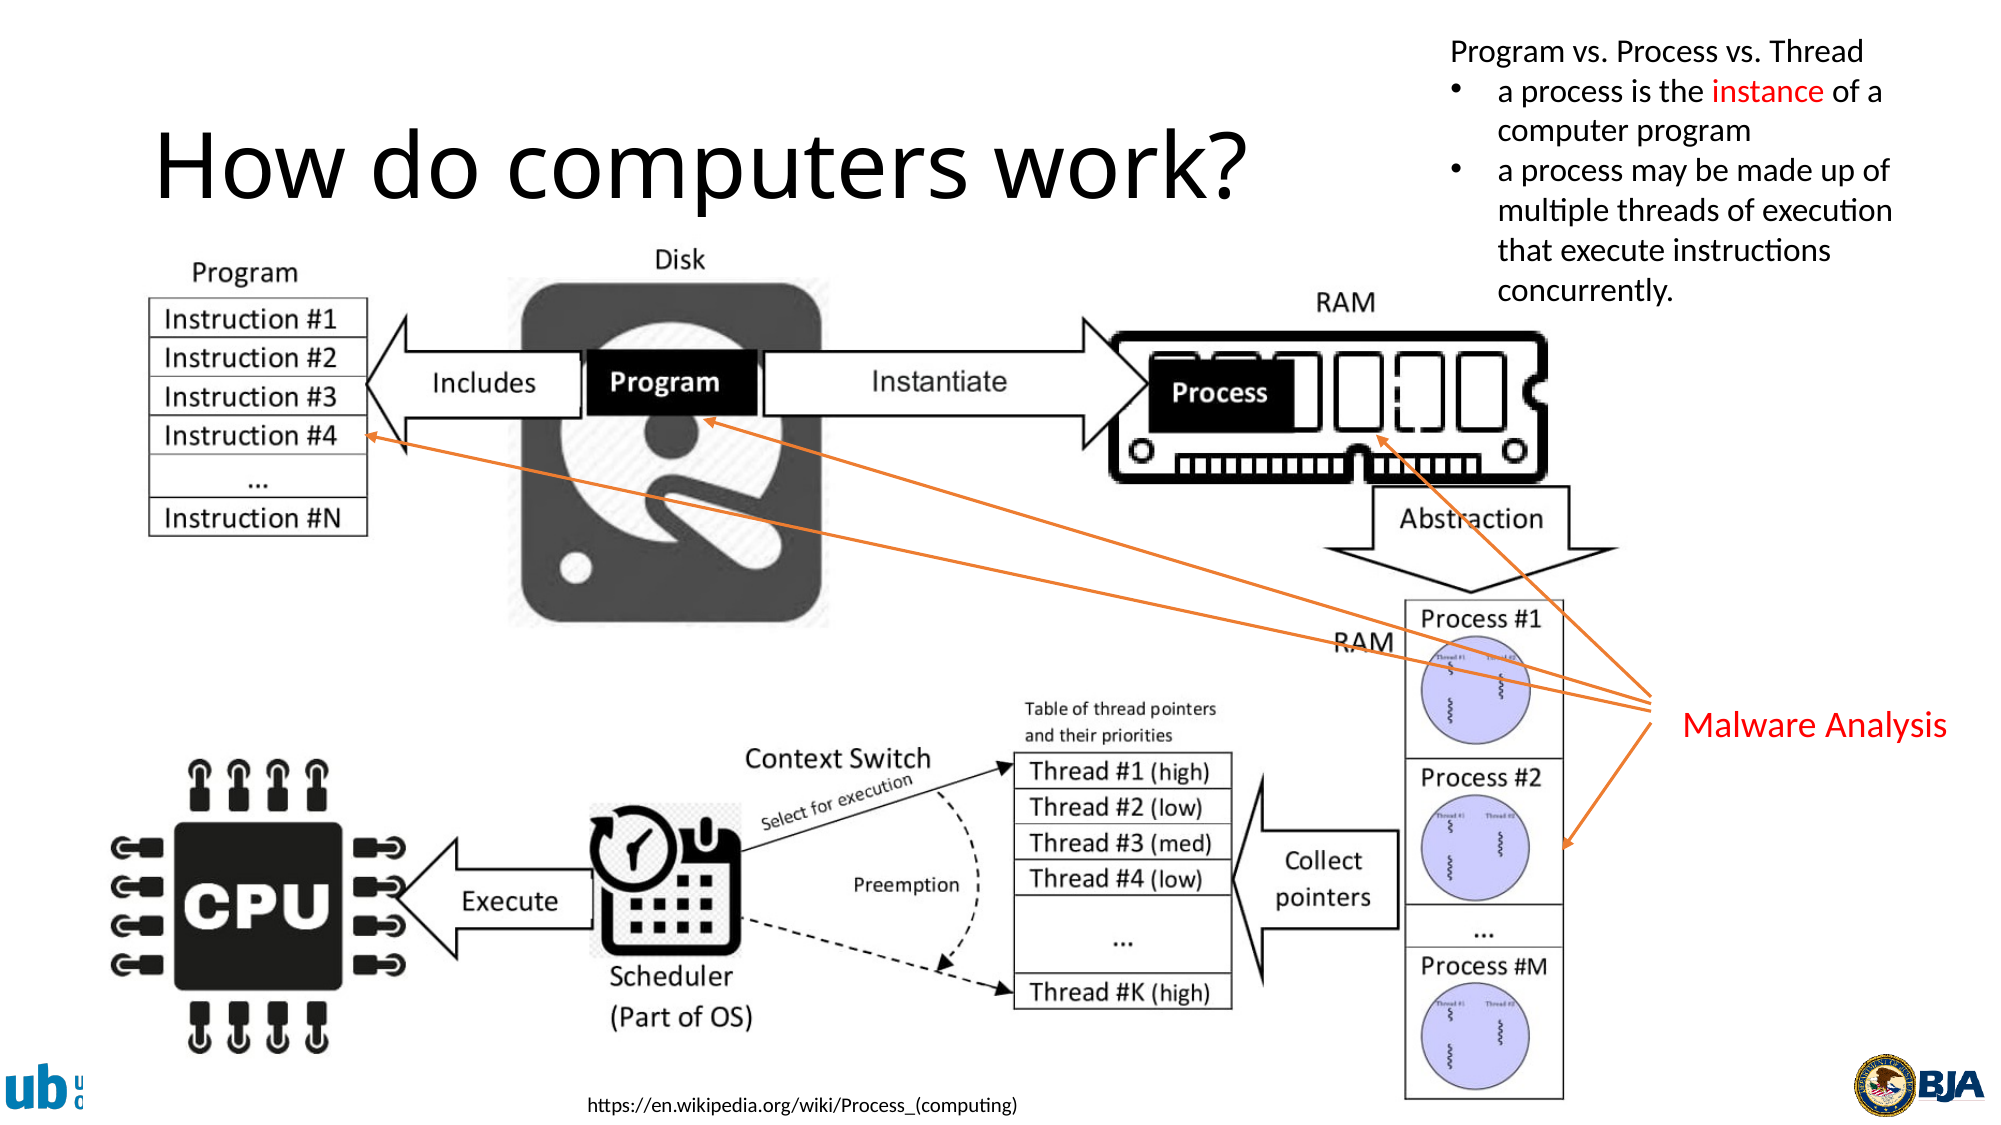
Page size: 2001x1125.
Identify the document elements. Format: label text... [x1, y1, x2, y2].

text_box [1561, 722, 1652, 851]
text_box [1375, 434, 1652, 697]
title How do computers work? [137, 59, 1435, 217]
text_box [702, 418, 1651, 704]
picture [1854, 1054, 1986, 1117]
picture [0, 217, 1636, 1125]
text_box https://en.wikipedia.org/wiki/Process_(computing) [572, 1114, 1065, 1125]
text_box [364, 434, 1652, 712]
text_box Malware Analysis [1667, 692, 1963, 753]
text_box Program vs. Process vs. Thread a process is the instance of a computer program a process may be made up of multiple threads of execution that execute instructions concurrently. [1435, 21, 1965, 316]
